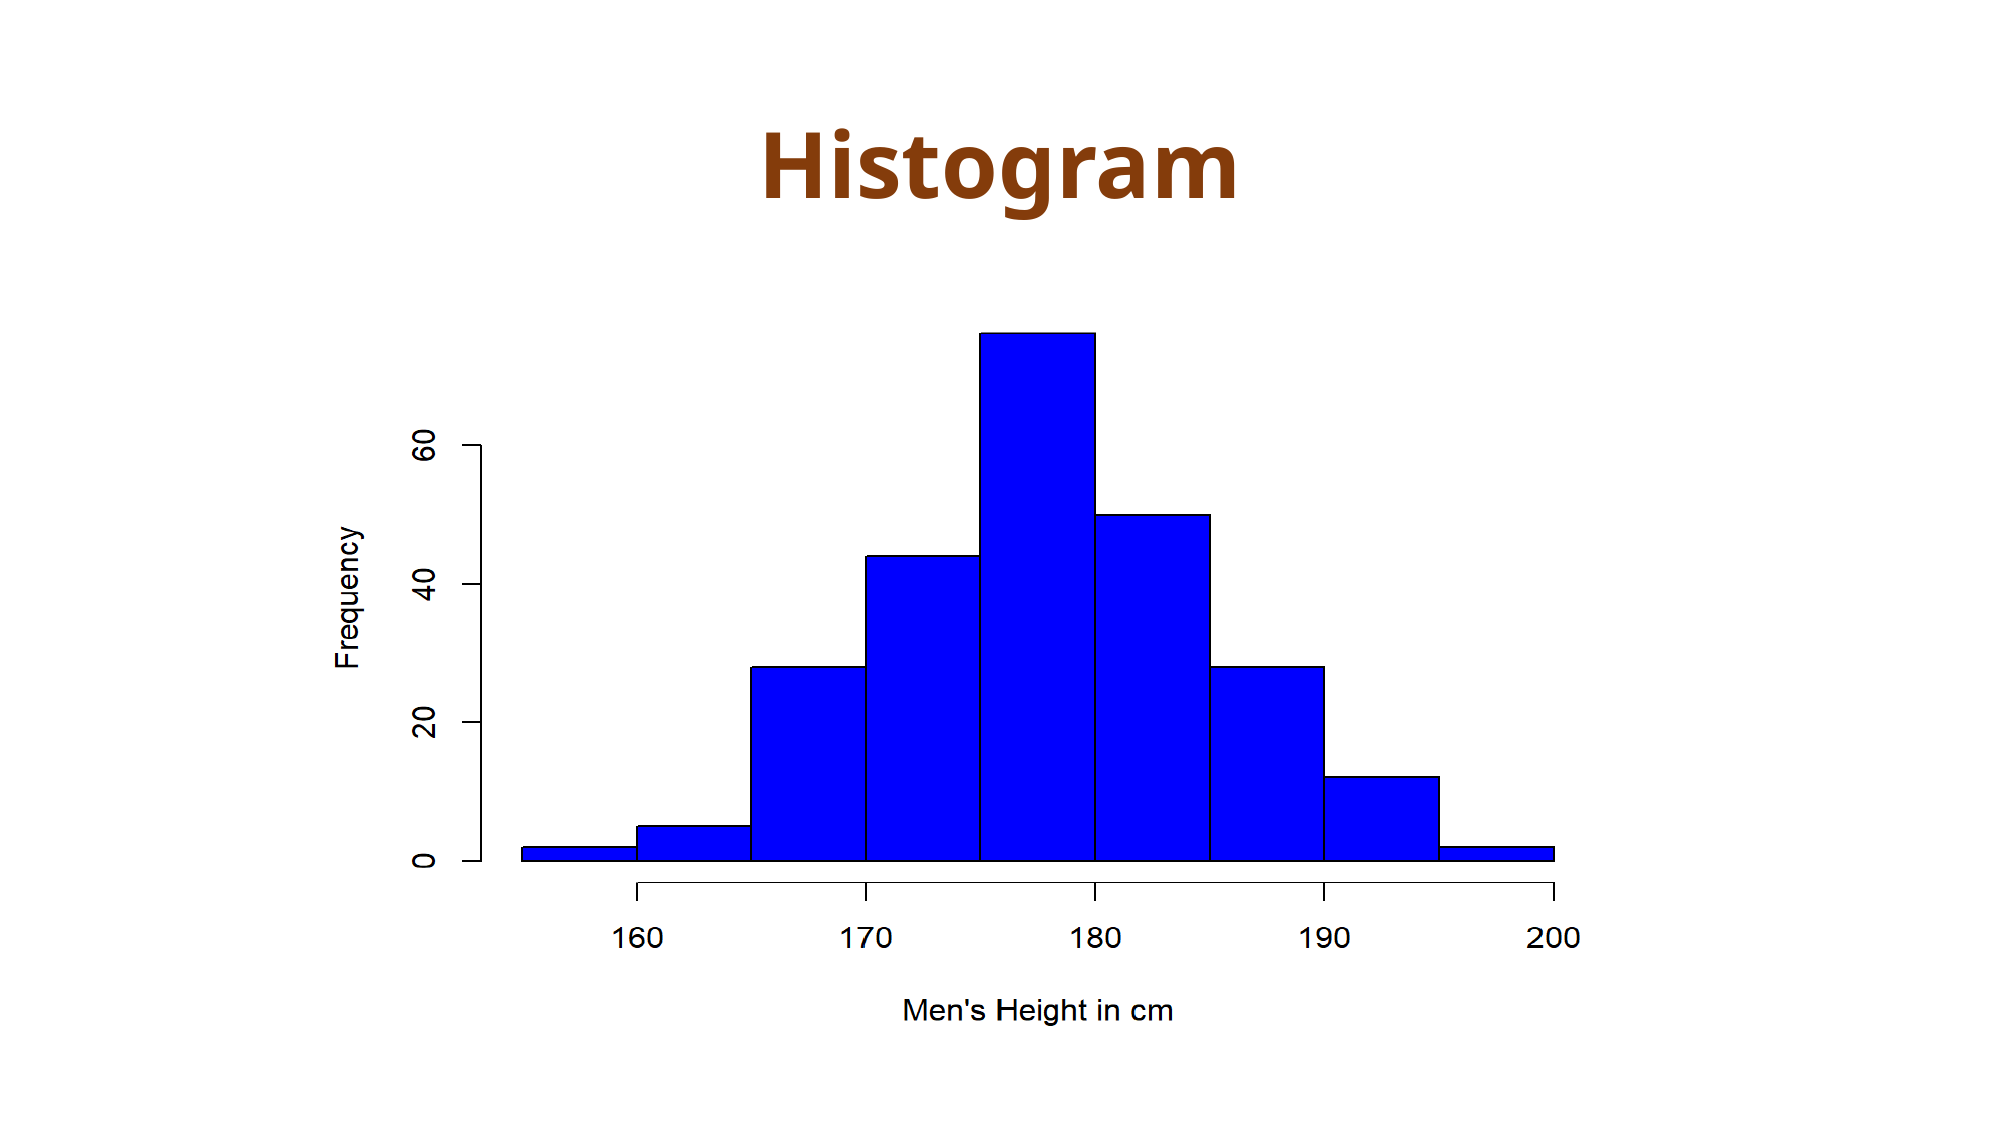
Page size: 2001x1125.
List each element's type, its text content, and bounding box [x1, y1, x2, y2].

title Histogram [137, 59, 1863, 278]
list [323, 266, 1677, 1066]
